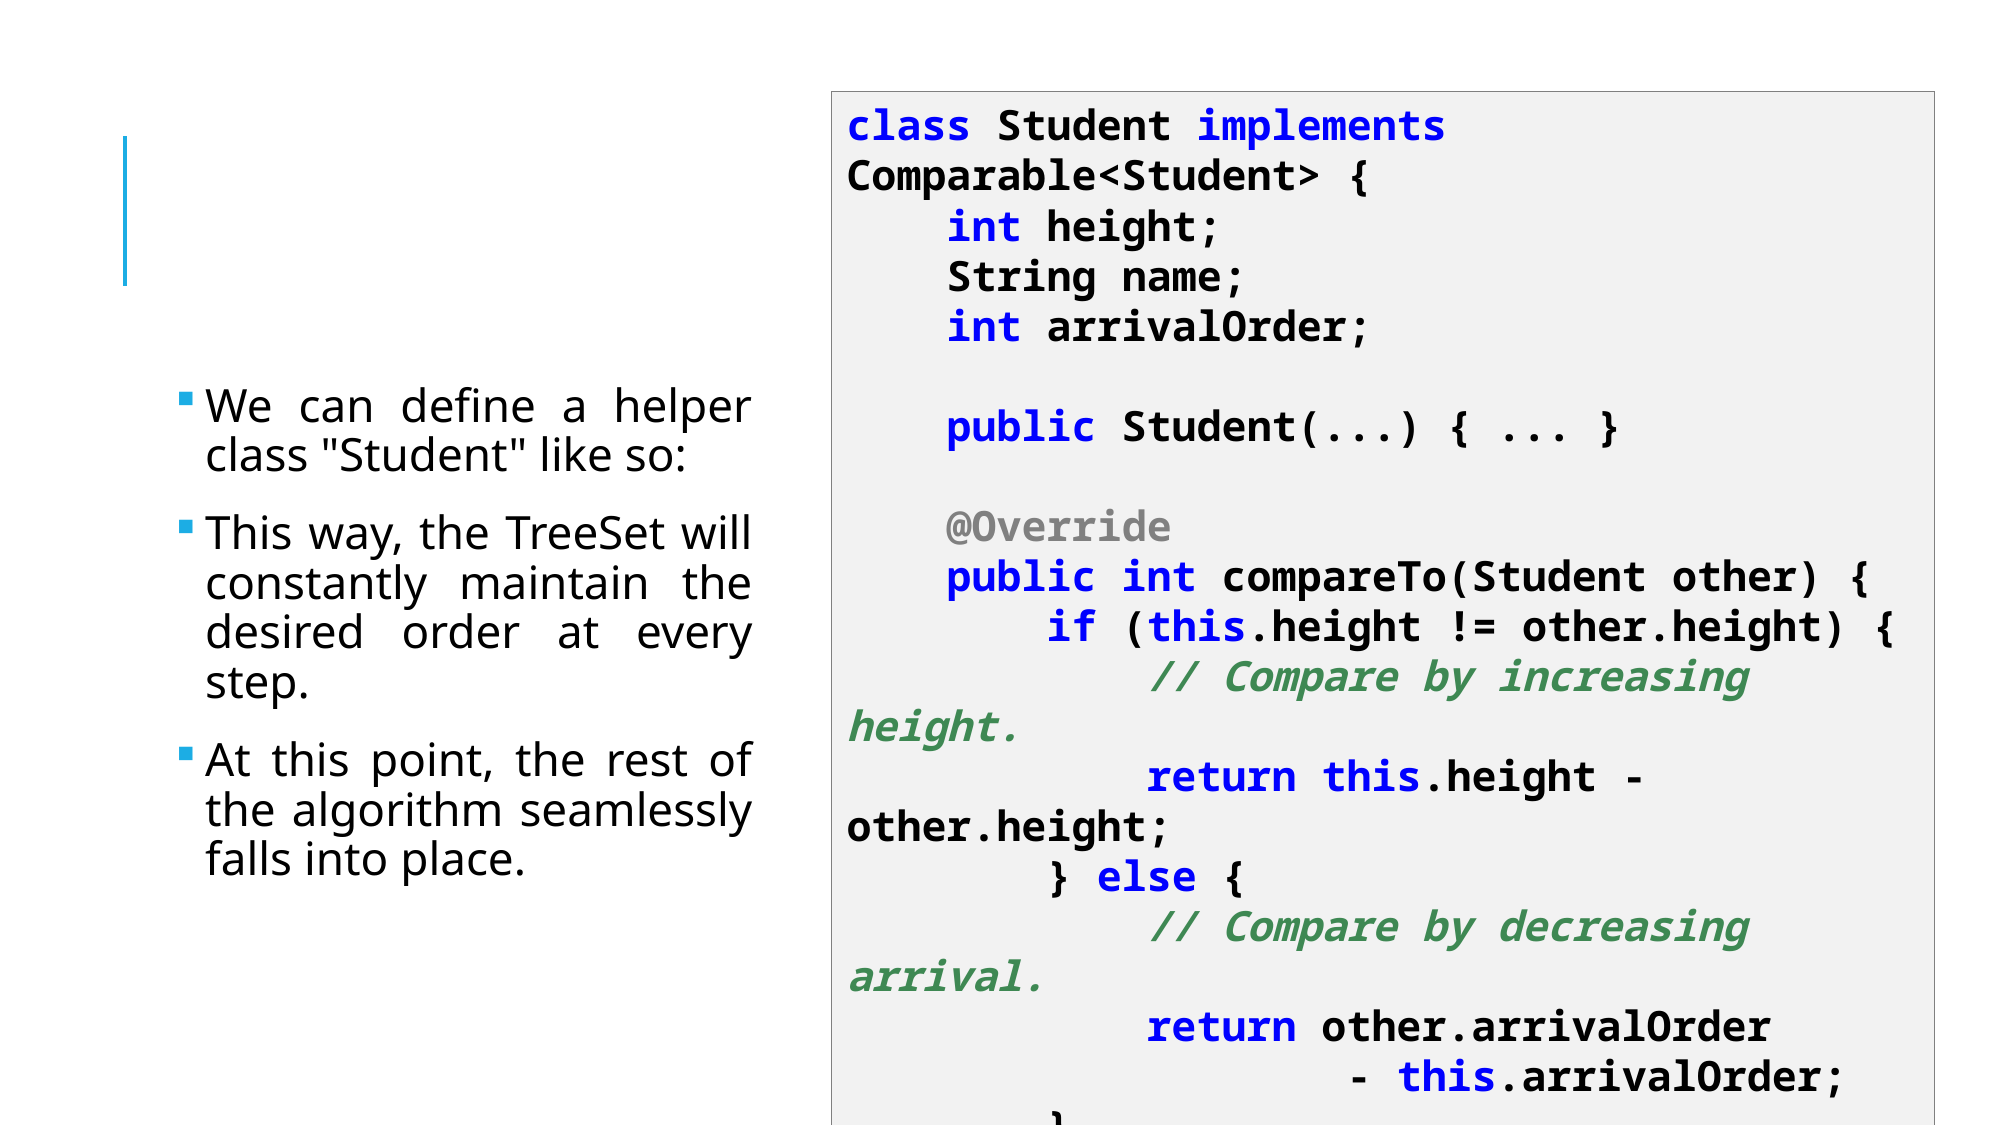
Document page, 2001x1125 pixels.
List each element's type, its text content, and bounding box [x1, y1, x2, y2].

text_box class Student implements Comparable<Student> { int height; String name; int arrivalOrder; public Student(...) { ... } @Override public int compareTo(Student other) { if (this.height != other.height) { // Compare by increasing height. return this.height - other.height; } else { // Compare by decreasing arrival. return other.arrivalOrder - this.arrivalOrder; } } } [831, 91, 1935, 1125]
list We can define a helper class "Student" like so: This way, the TreeSet will constantly maintain the desired order at every step. At this point, the rest of the algorithm seamlessly falls into place. [168, 375, 760, 1035]
